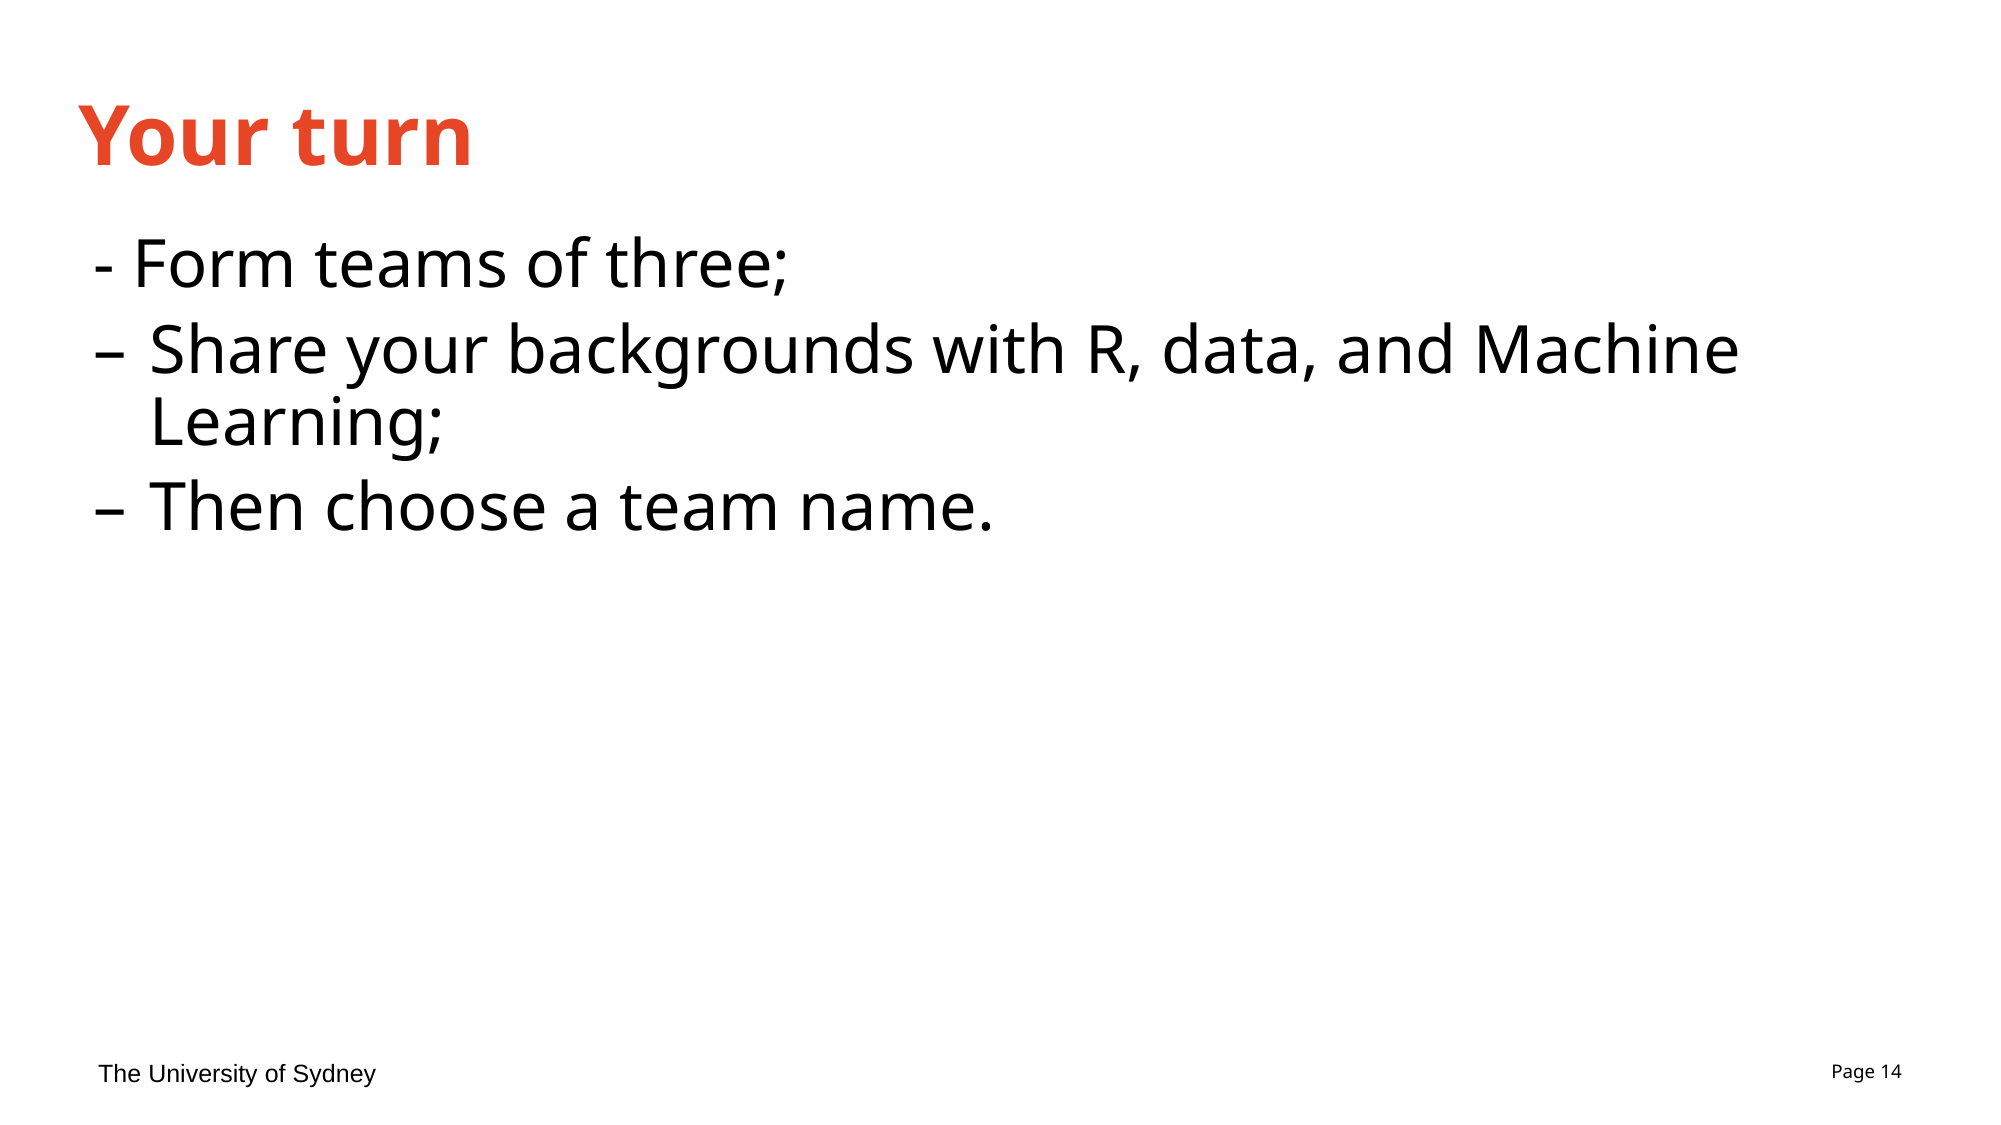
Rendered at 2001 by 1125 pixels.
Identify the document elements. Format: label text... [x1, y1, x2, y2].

title Your turn [78, 82, 1922, 189]
list - Form teams of three; Share your backgrounds with R, data, and Machine Learning; Then choose a team name. [78, 222, 1900, 1005]
